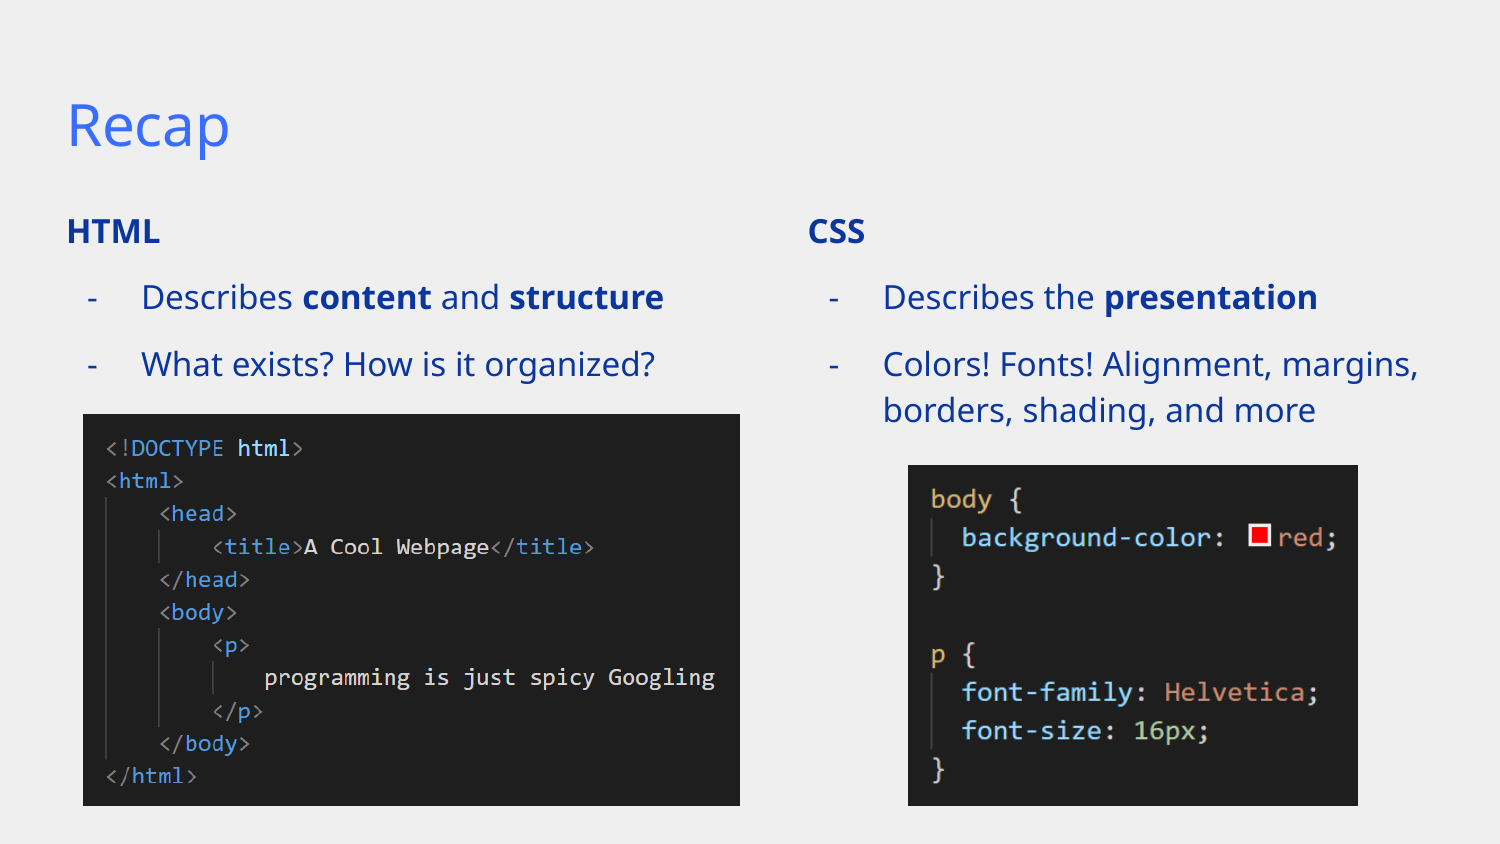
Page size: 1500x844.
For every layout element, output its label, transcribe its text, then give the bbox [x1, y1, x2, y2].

list HTML Describes content and structure What exists? How is it organized? [51, 189, 708, 750]
picture [908, 465, 1359, 806]
picture [83, 414, 740, 806]
list CSS Describes the presentation Colors! Fonts! Alignment, margins, borders, shading, and more [792, 189, 1449, 750]
title Recap [51, 72, 1449, 167]
